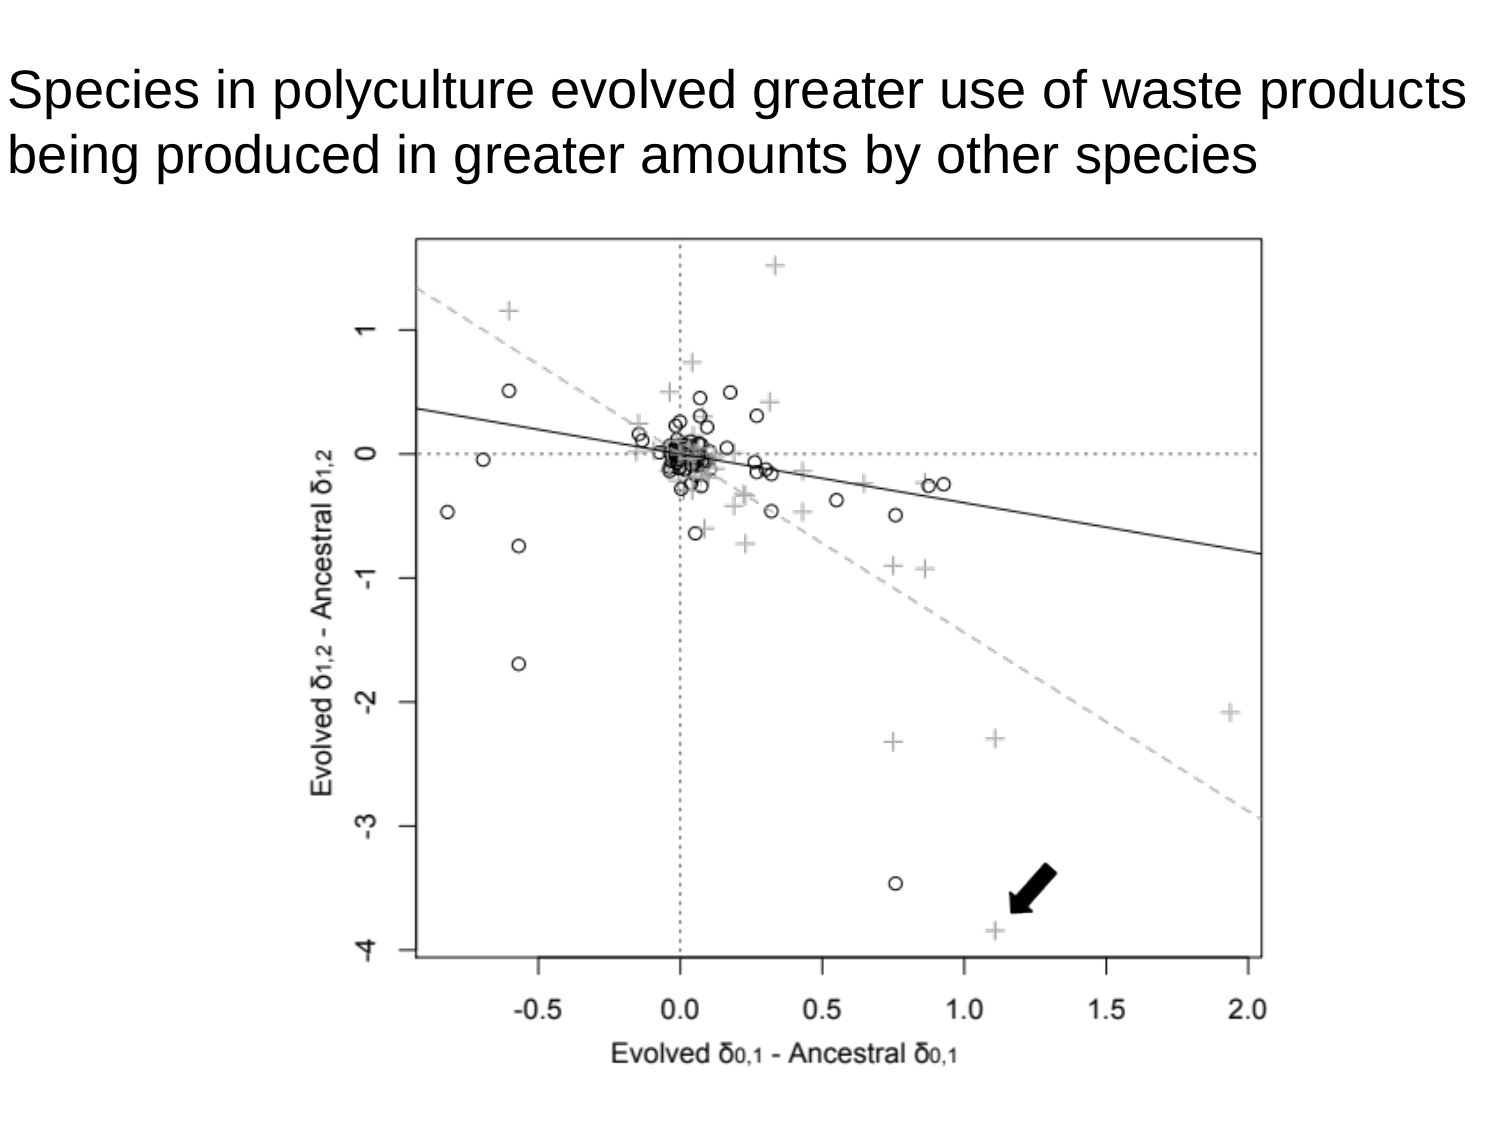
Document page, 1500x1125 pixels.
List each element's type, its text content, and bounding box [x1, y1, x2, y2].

picture [278, 101, 1330, 1125]
text_box Species in polyculture evolved greater use of waste products being produced in greater amounts by other species [0, 54, 1500, 185]
